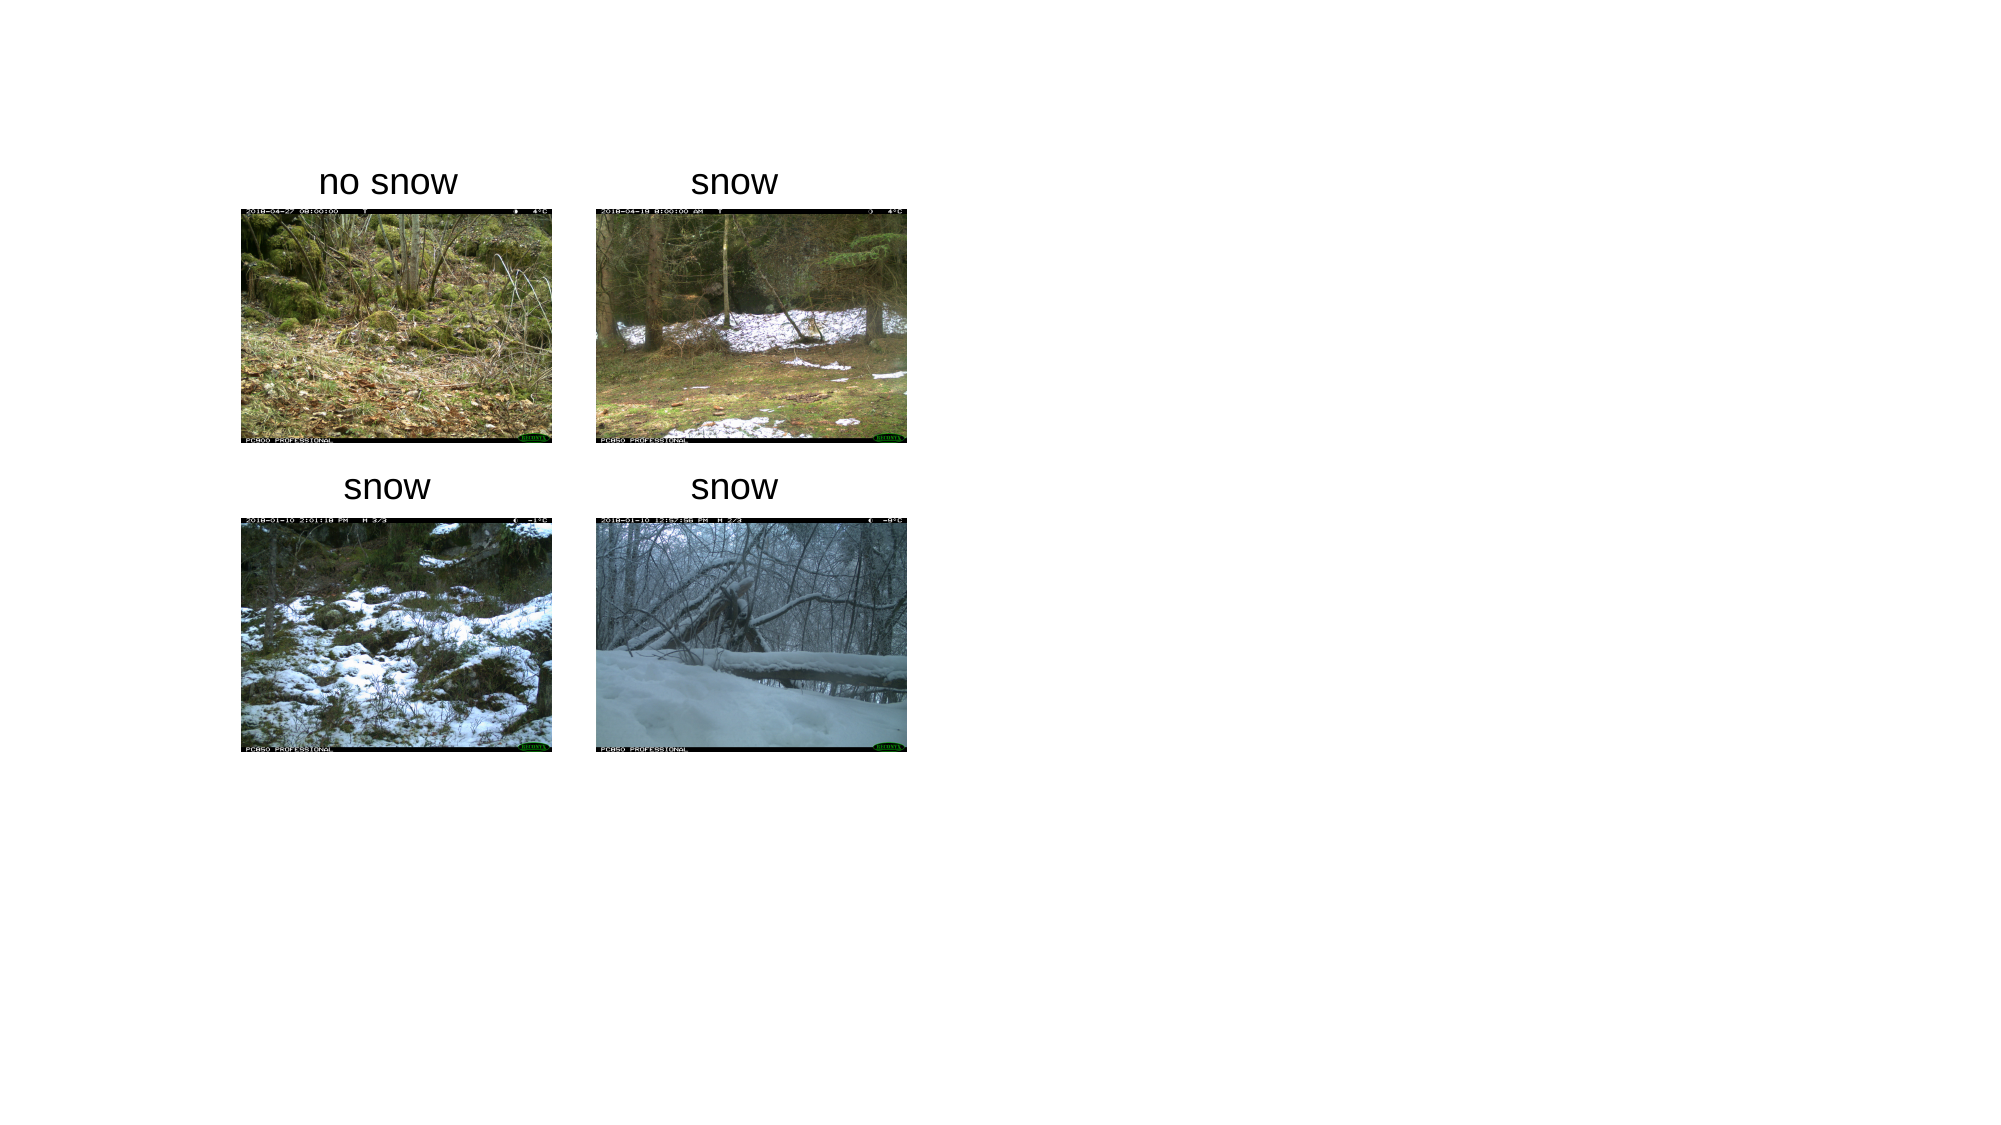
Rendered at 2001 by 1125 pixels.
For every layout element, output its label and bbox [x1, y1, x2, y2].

text_box [241, 149, 907, 752]
